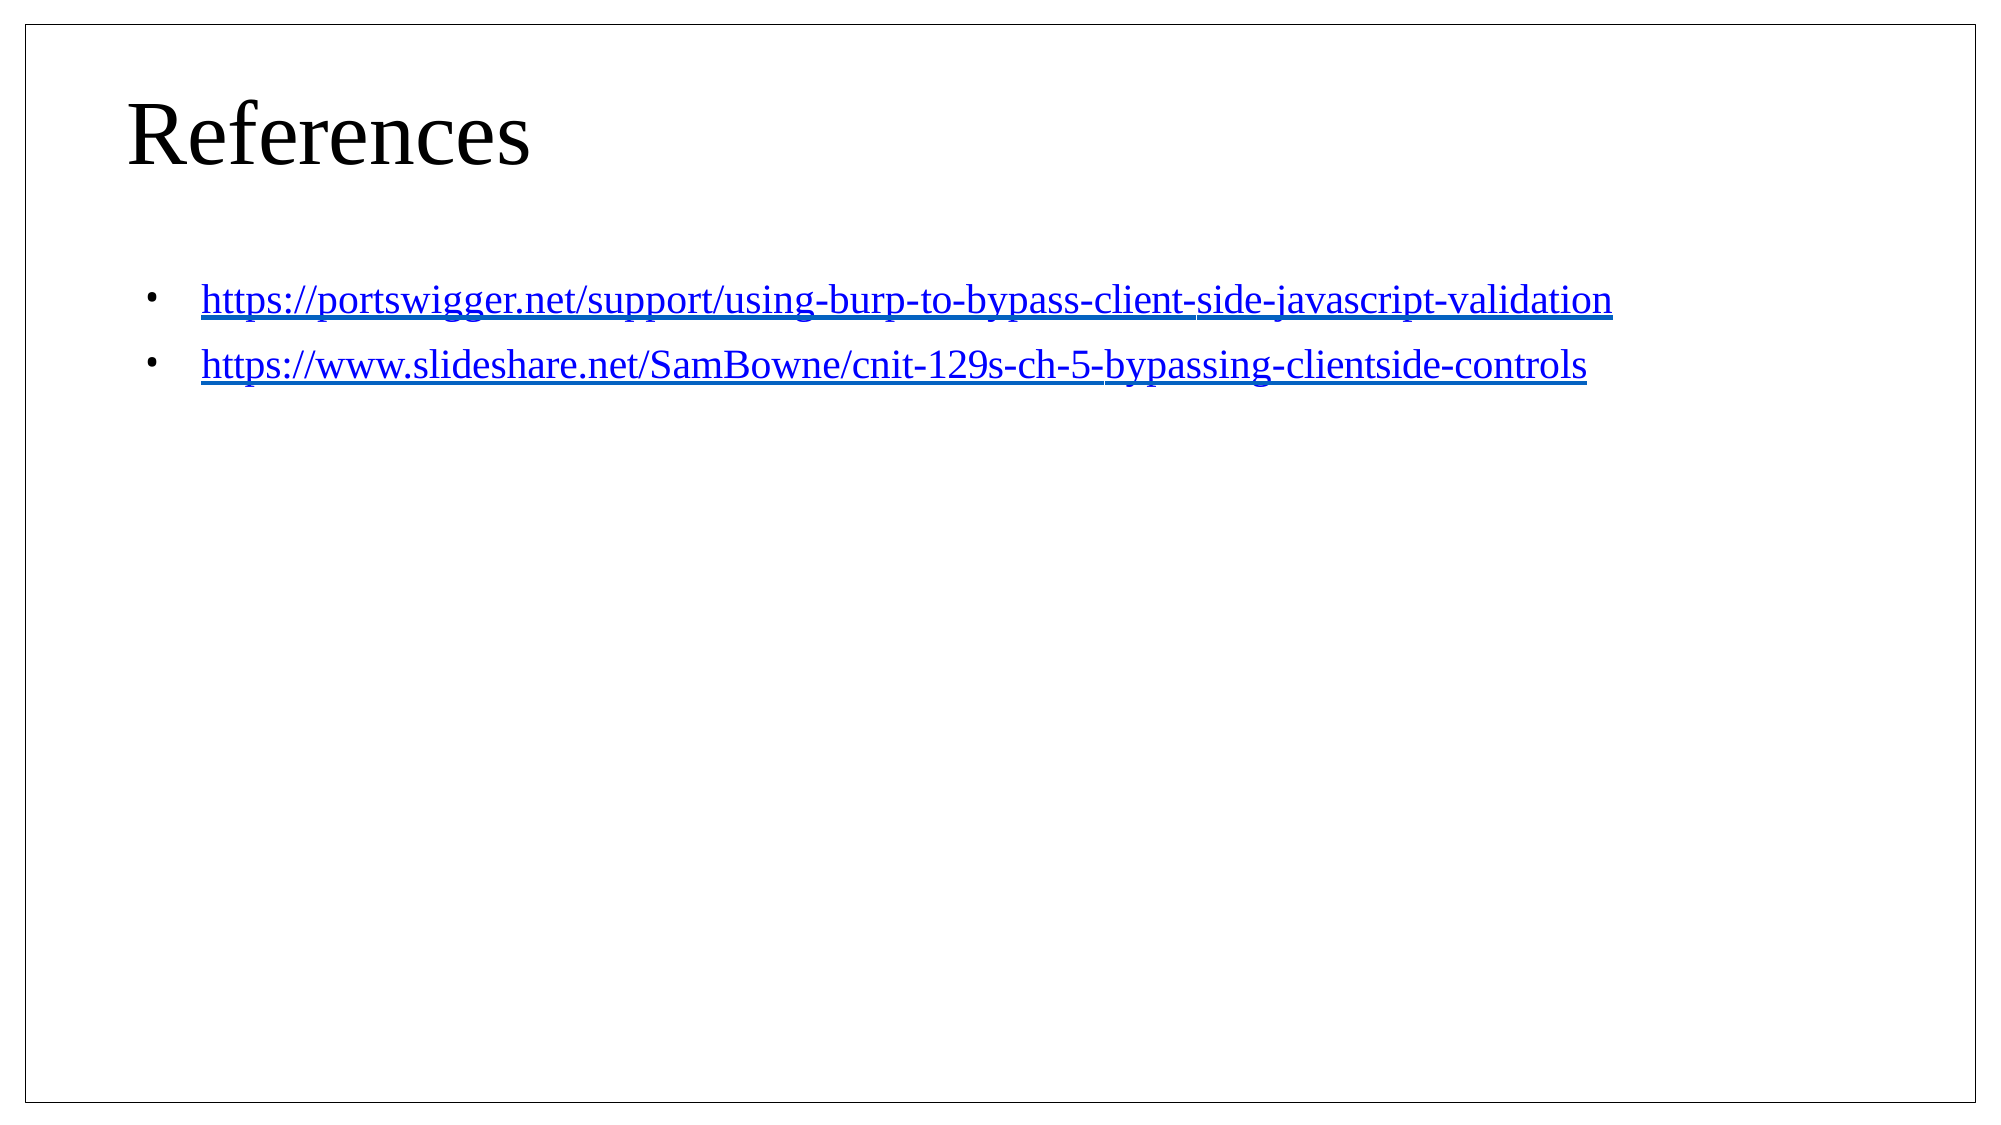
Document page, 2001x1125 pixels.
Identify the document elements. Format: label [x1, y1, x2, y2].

text_box [25, 24, 1976, 1103]
